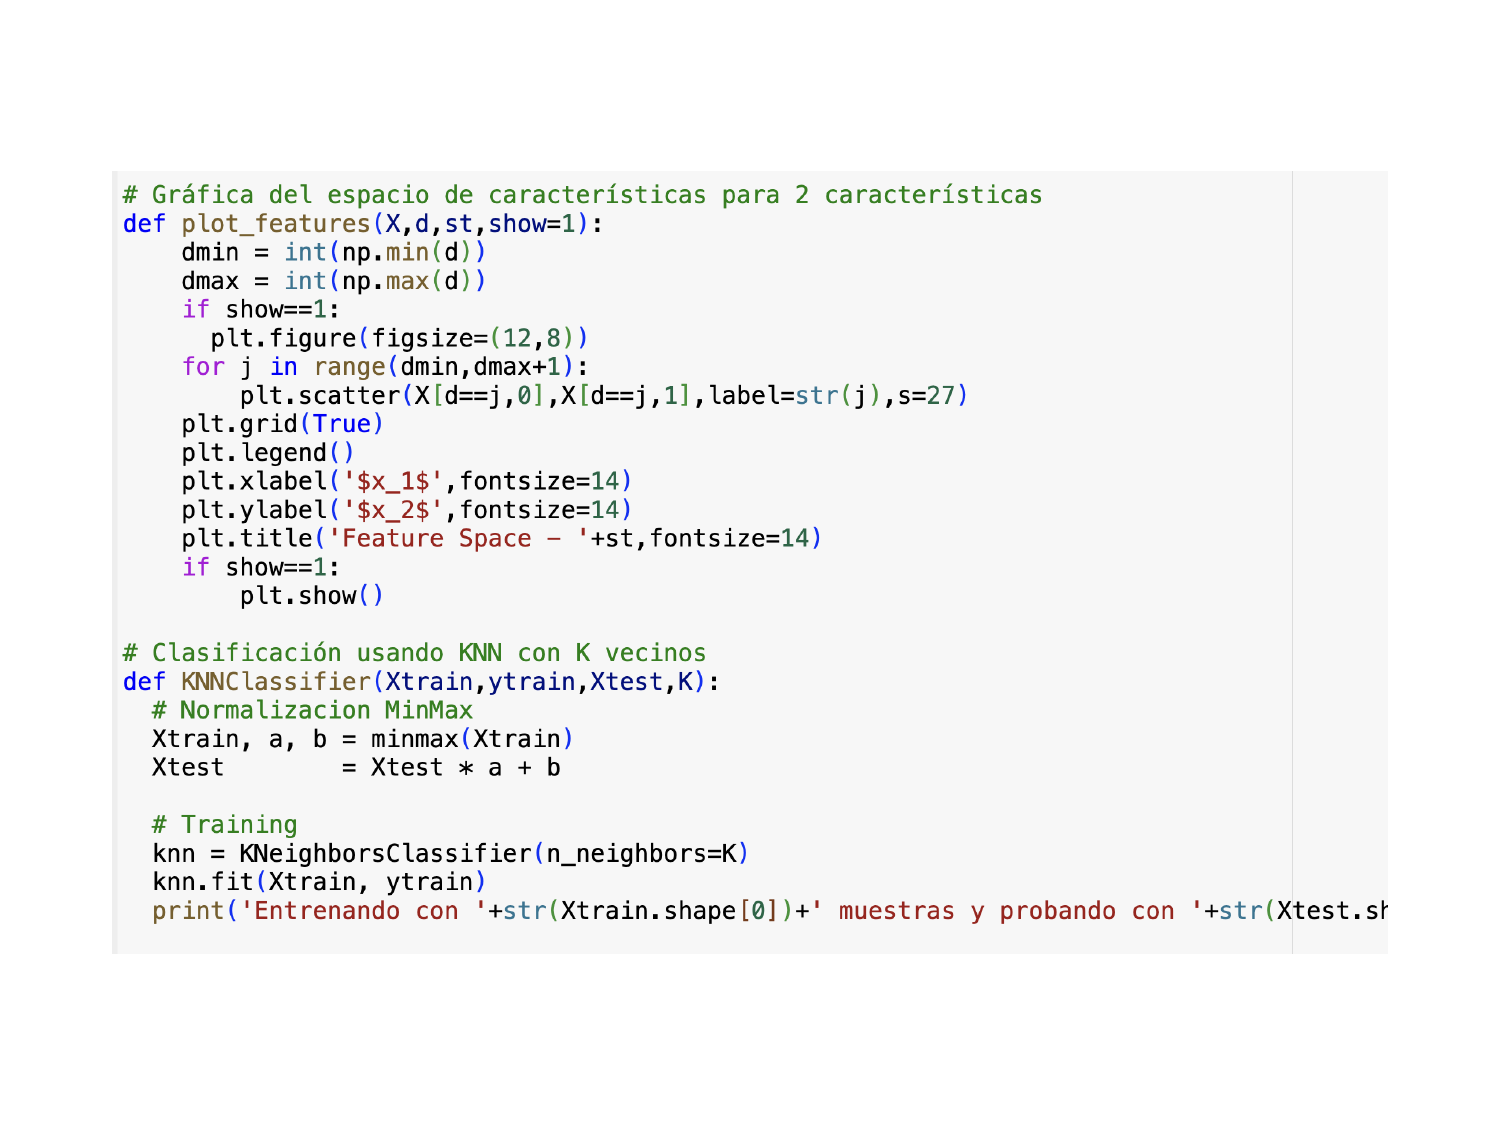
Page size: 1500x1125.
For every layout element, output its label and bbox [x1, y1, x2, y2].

picture [112, 171, 1388, 954]
